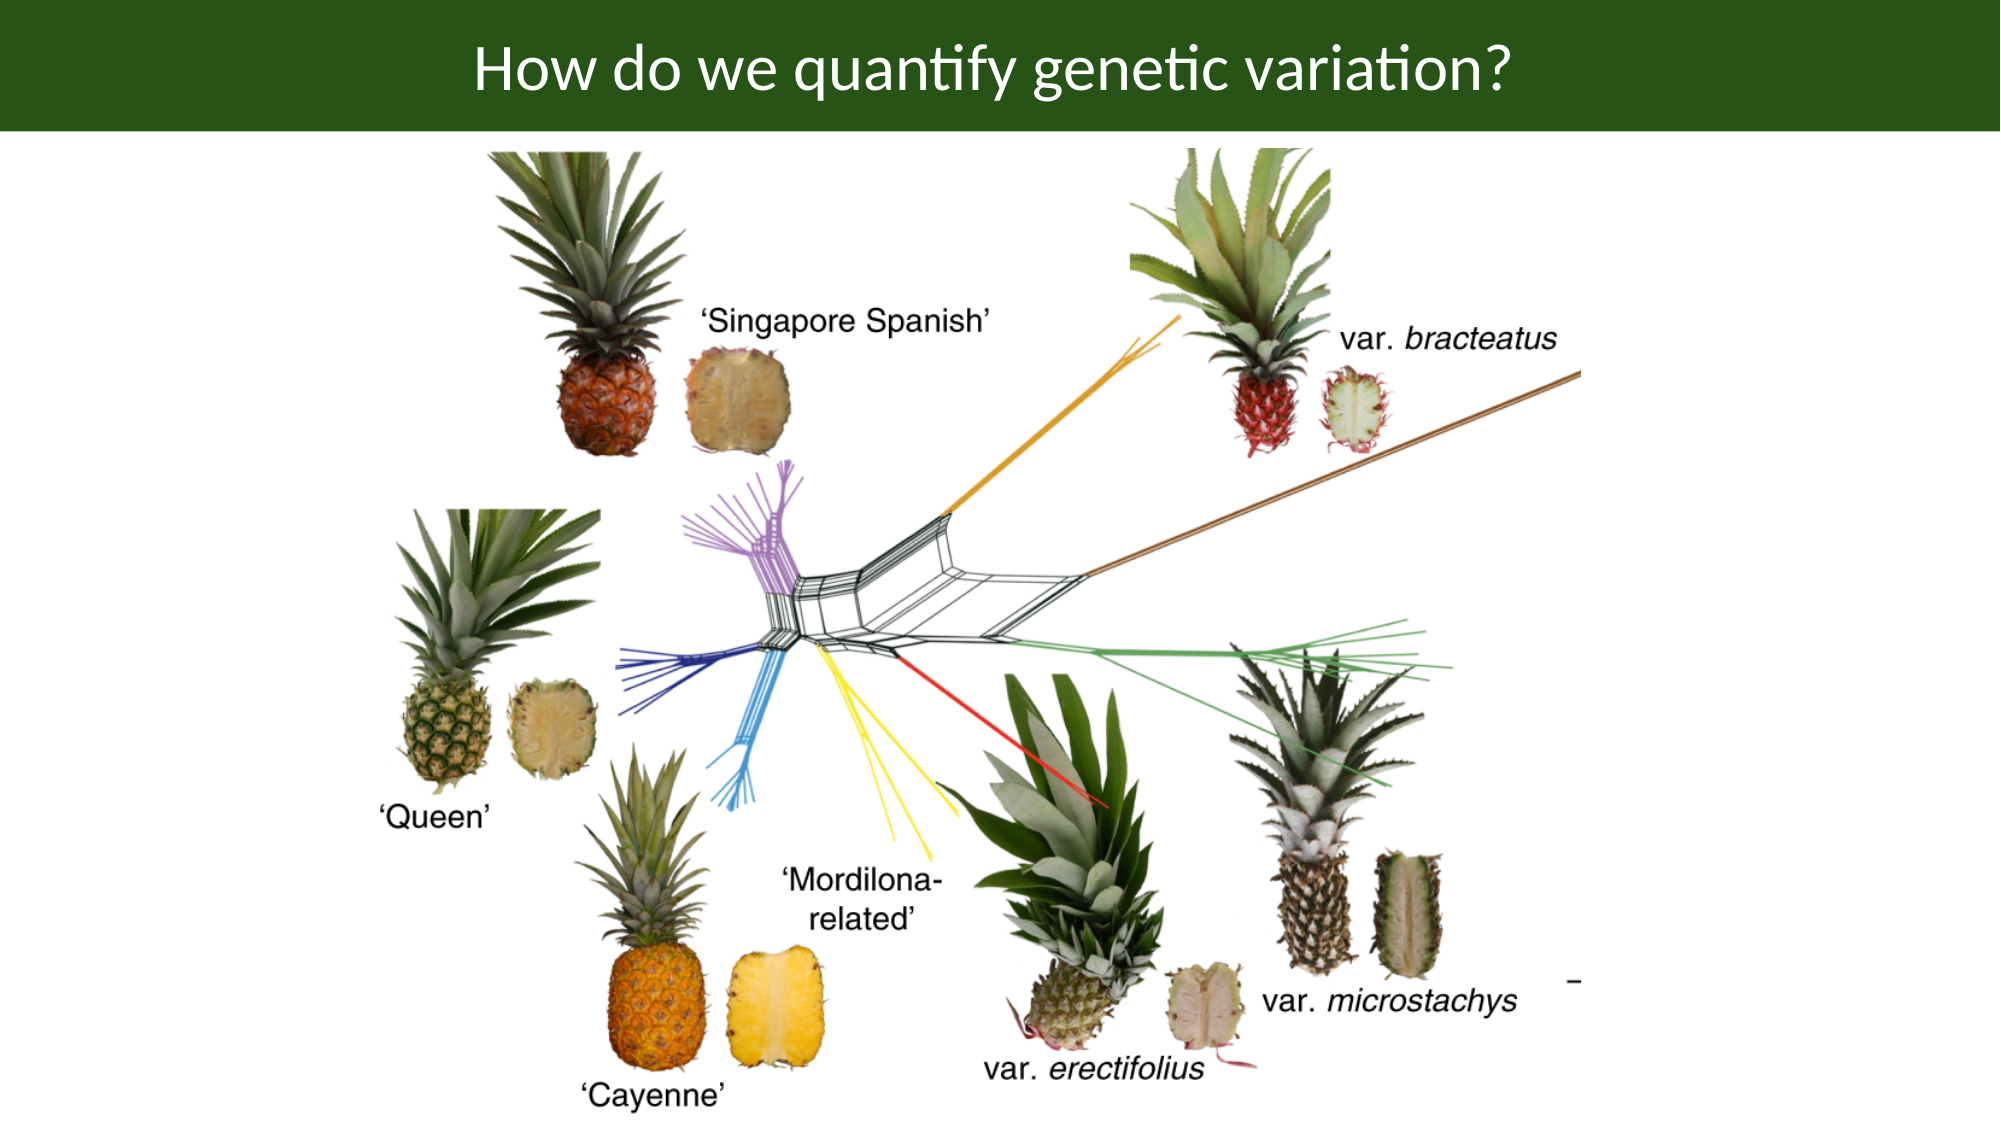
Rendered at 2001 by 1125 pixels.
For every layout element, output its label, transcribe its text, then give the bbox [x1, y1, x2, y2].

picture [378, 147, 1582, 1119]
text_box How do we quantify genetic variation? [4, 16, 1999, 112]
text_box [0, 0, 2000, 133]
